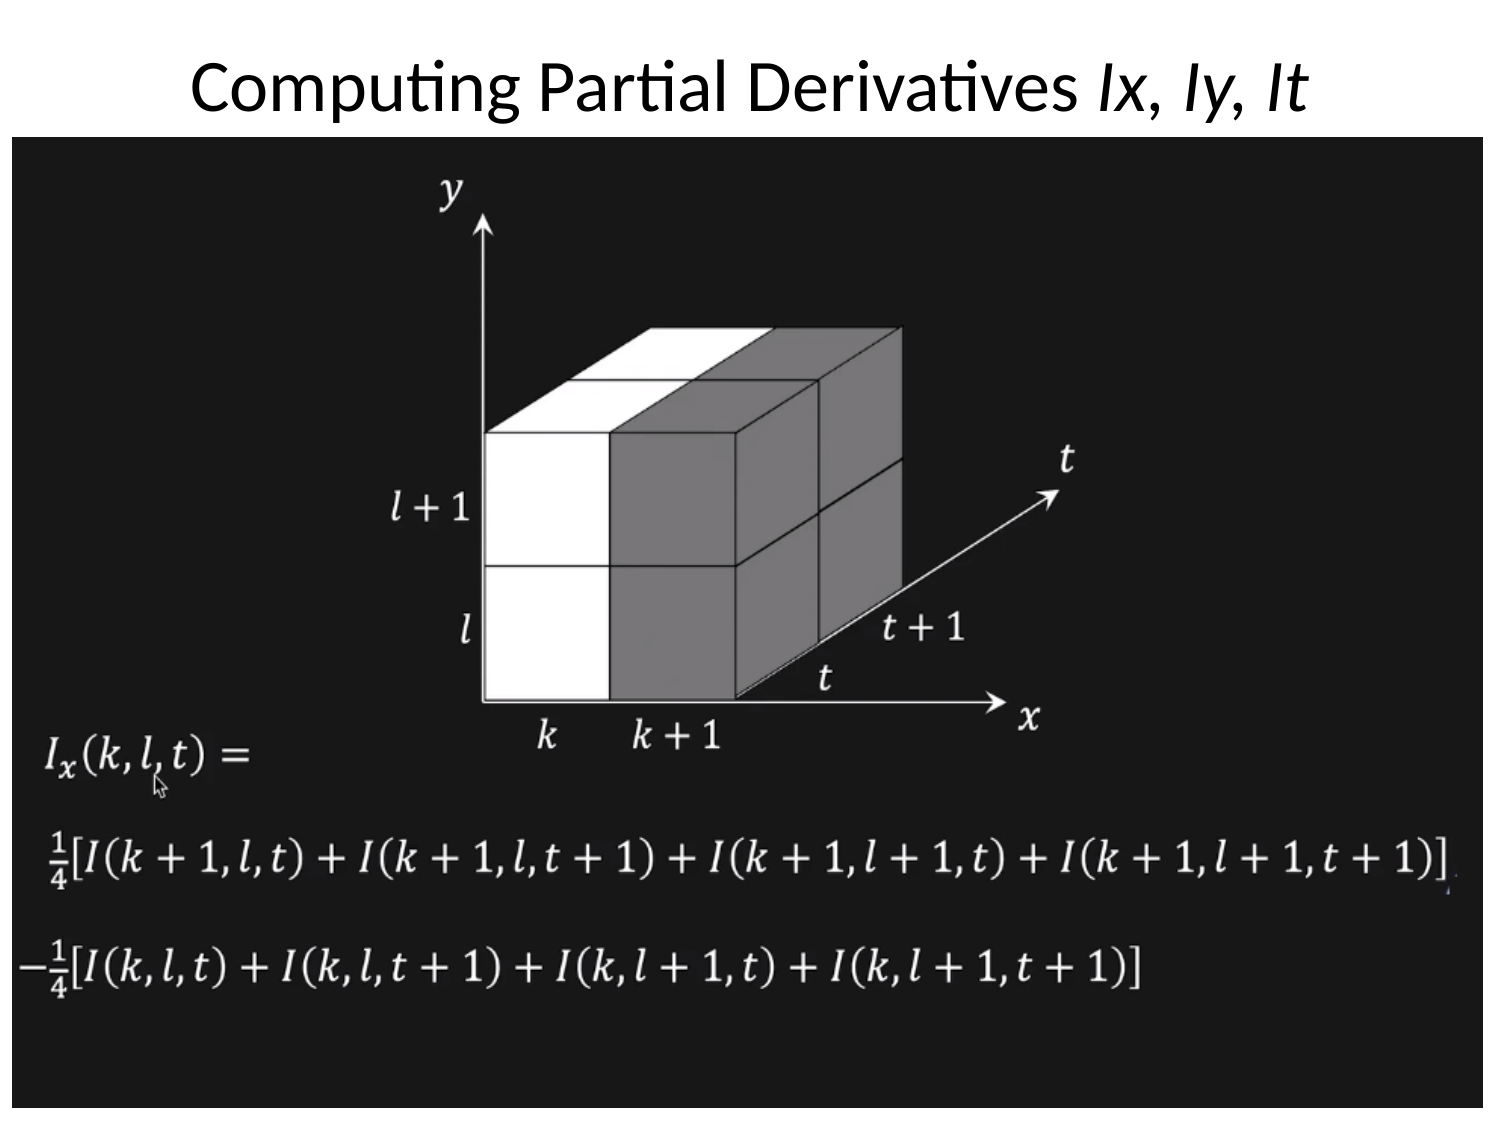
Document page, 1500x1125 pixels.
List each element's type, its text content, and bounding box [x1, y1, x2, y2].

picture [12, 137, 1484, 1109]
title Computing Partial Derivatives Ix, Iy, It [75, 0, 1425, 135]
